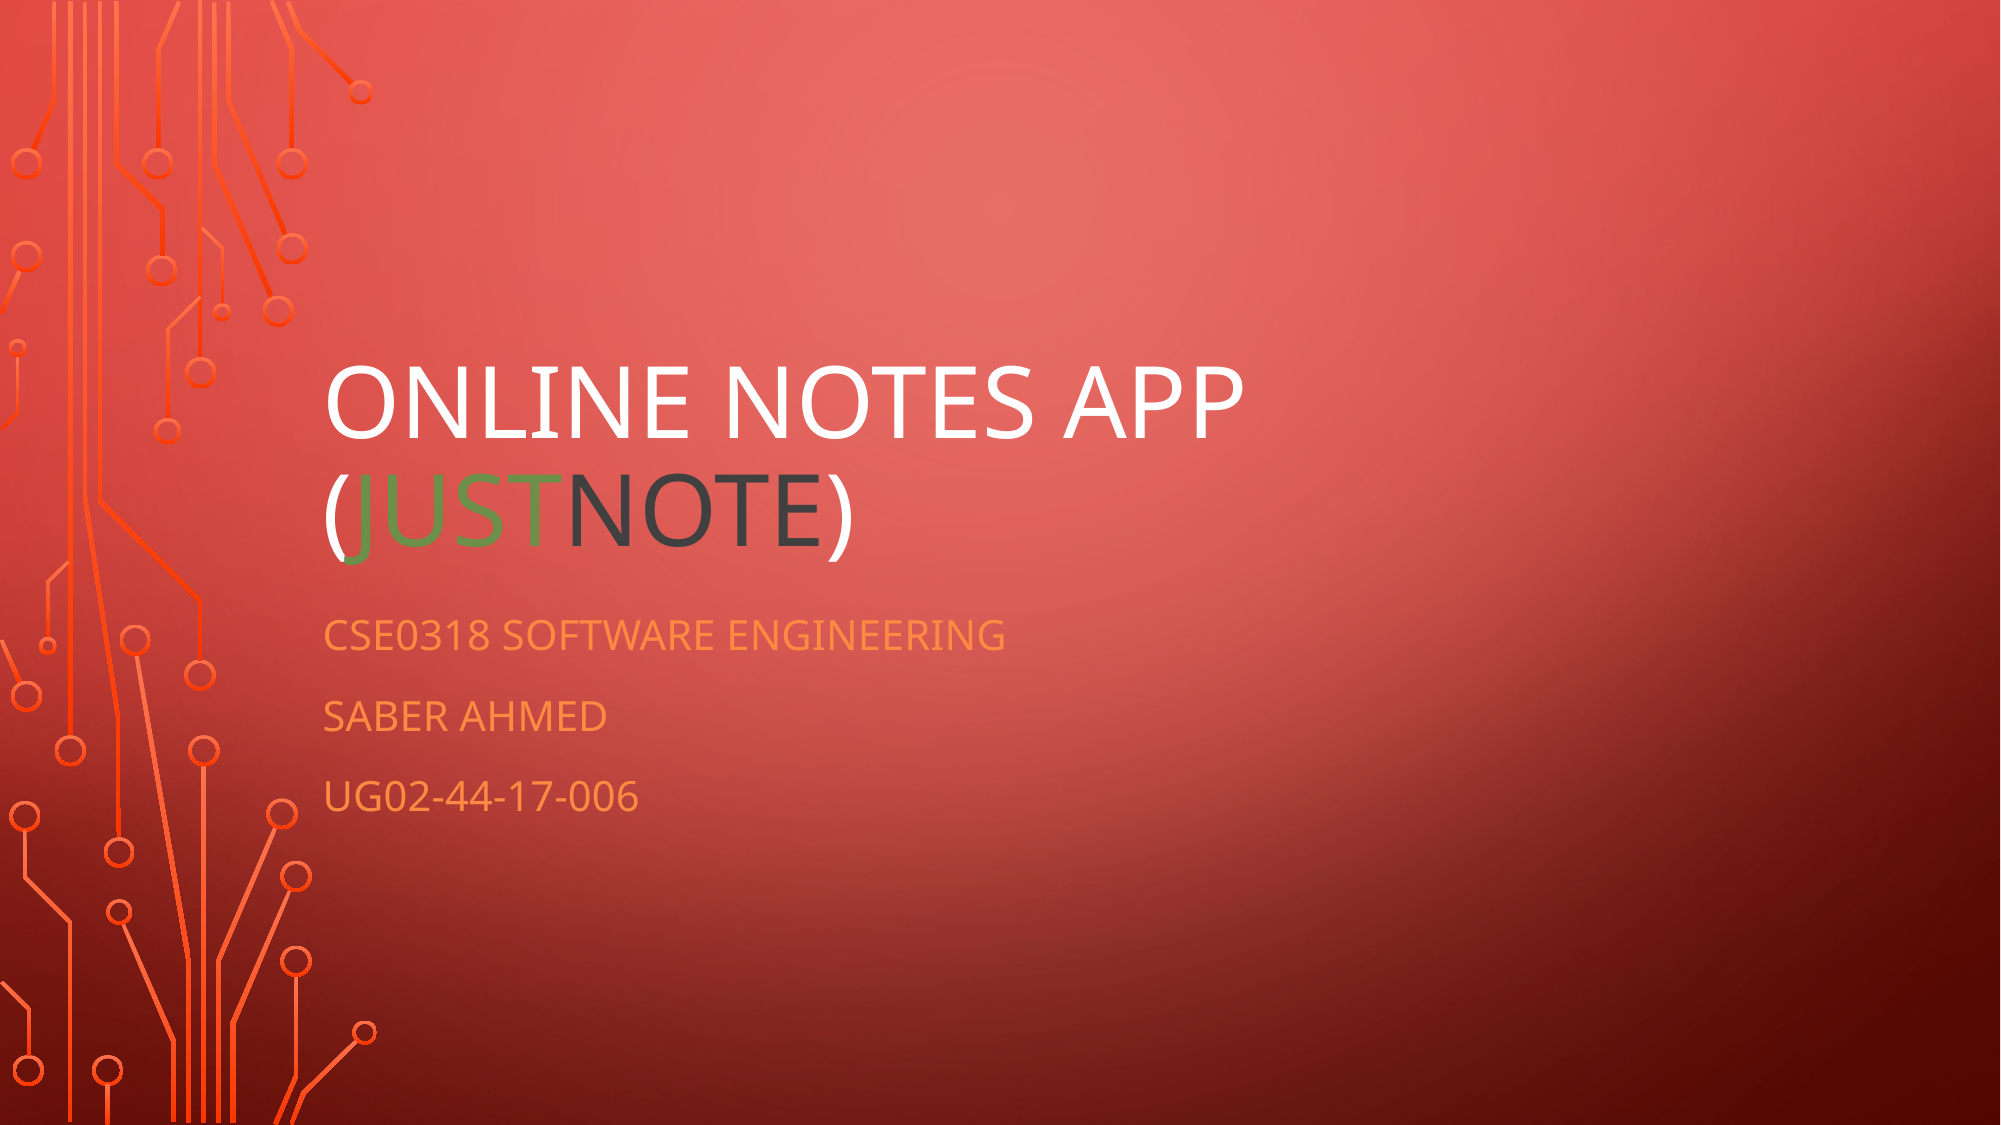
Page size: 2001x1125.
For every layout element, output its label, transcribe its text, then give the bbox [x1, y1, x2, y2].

title Online notes app (Justnote) [307, 184, 1750, 576]
subtitle CSE0318 SOFTWARE ENGINEERING Saber Ahmed Ug02-44-17-006 [307, 590, 1750, 863]
